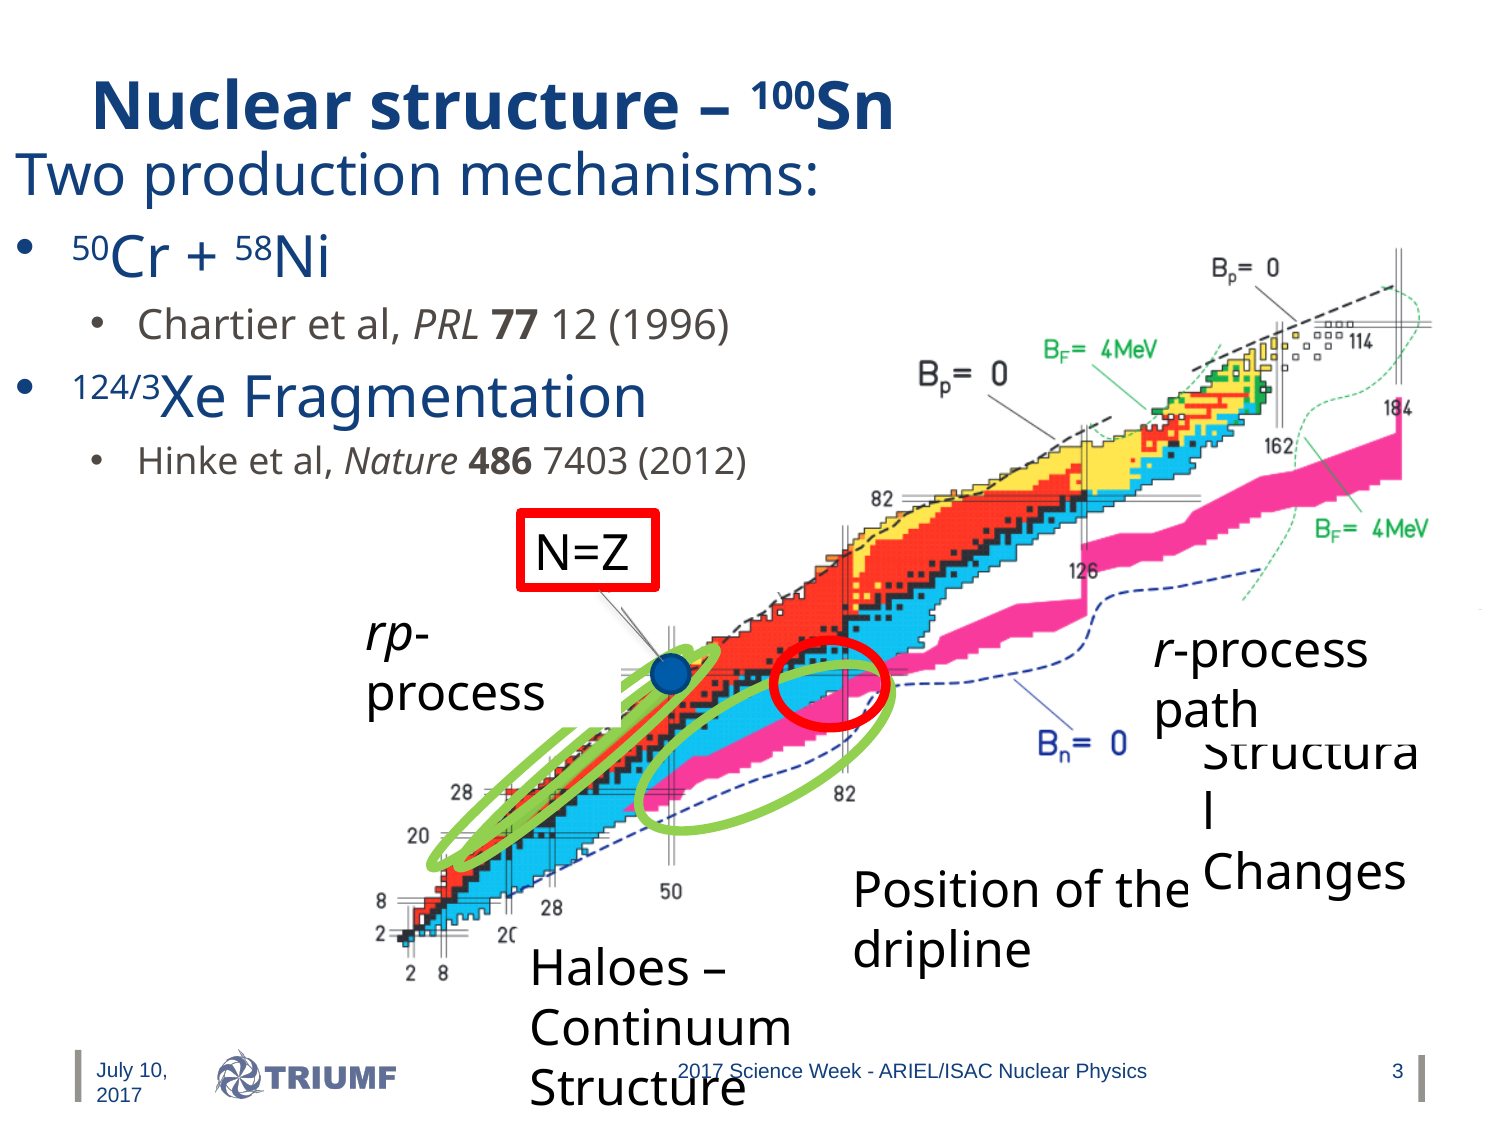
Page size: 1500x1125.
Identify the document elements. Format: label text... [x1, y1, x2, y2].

picture [326, 217, 1500, 1055]
footer 2017 Science Week - ARIEL/ISAC Nuclear Physics [394, 1063, 1163, 1125]
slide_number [81, 1048, 213, 1125]
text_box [598, 589, 664, 662]
title Nuclear structure – 100Sn [74, 61, 1426, 162]
slide_number 3 [1182, 1063, 1419, 1125]
list Two production mechanisms: 50Cr + 58Ni Chartier et al, PRL 77 12 (1996) 124/3Xe Fragmentation Hinke et al, Nature 486 7403 (2012) [0, 129, 936, 1052]
